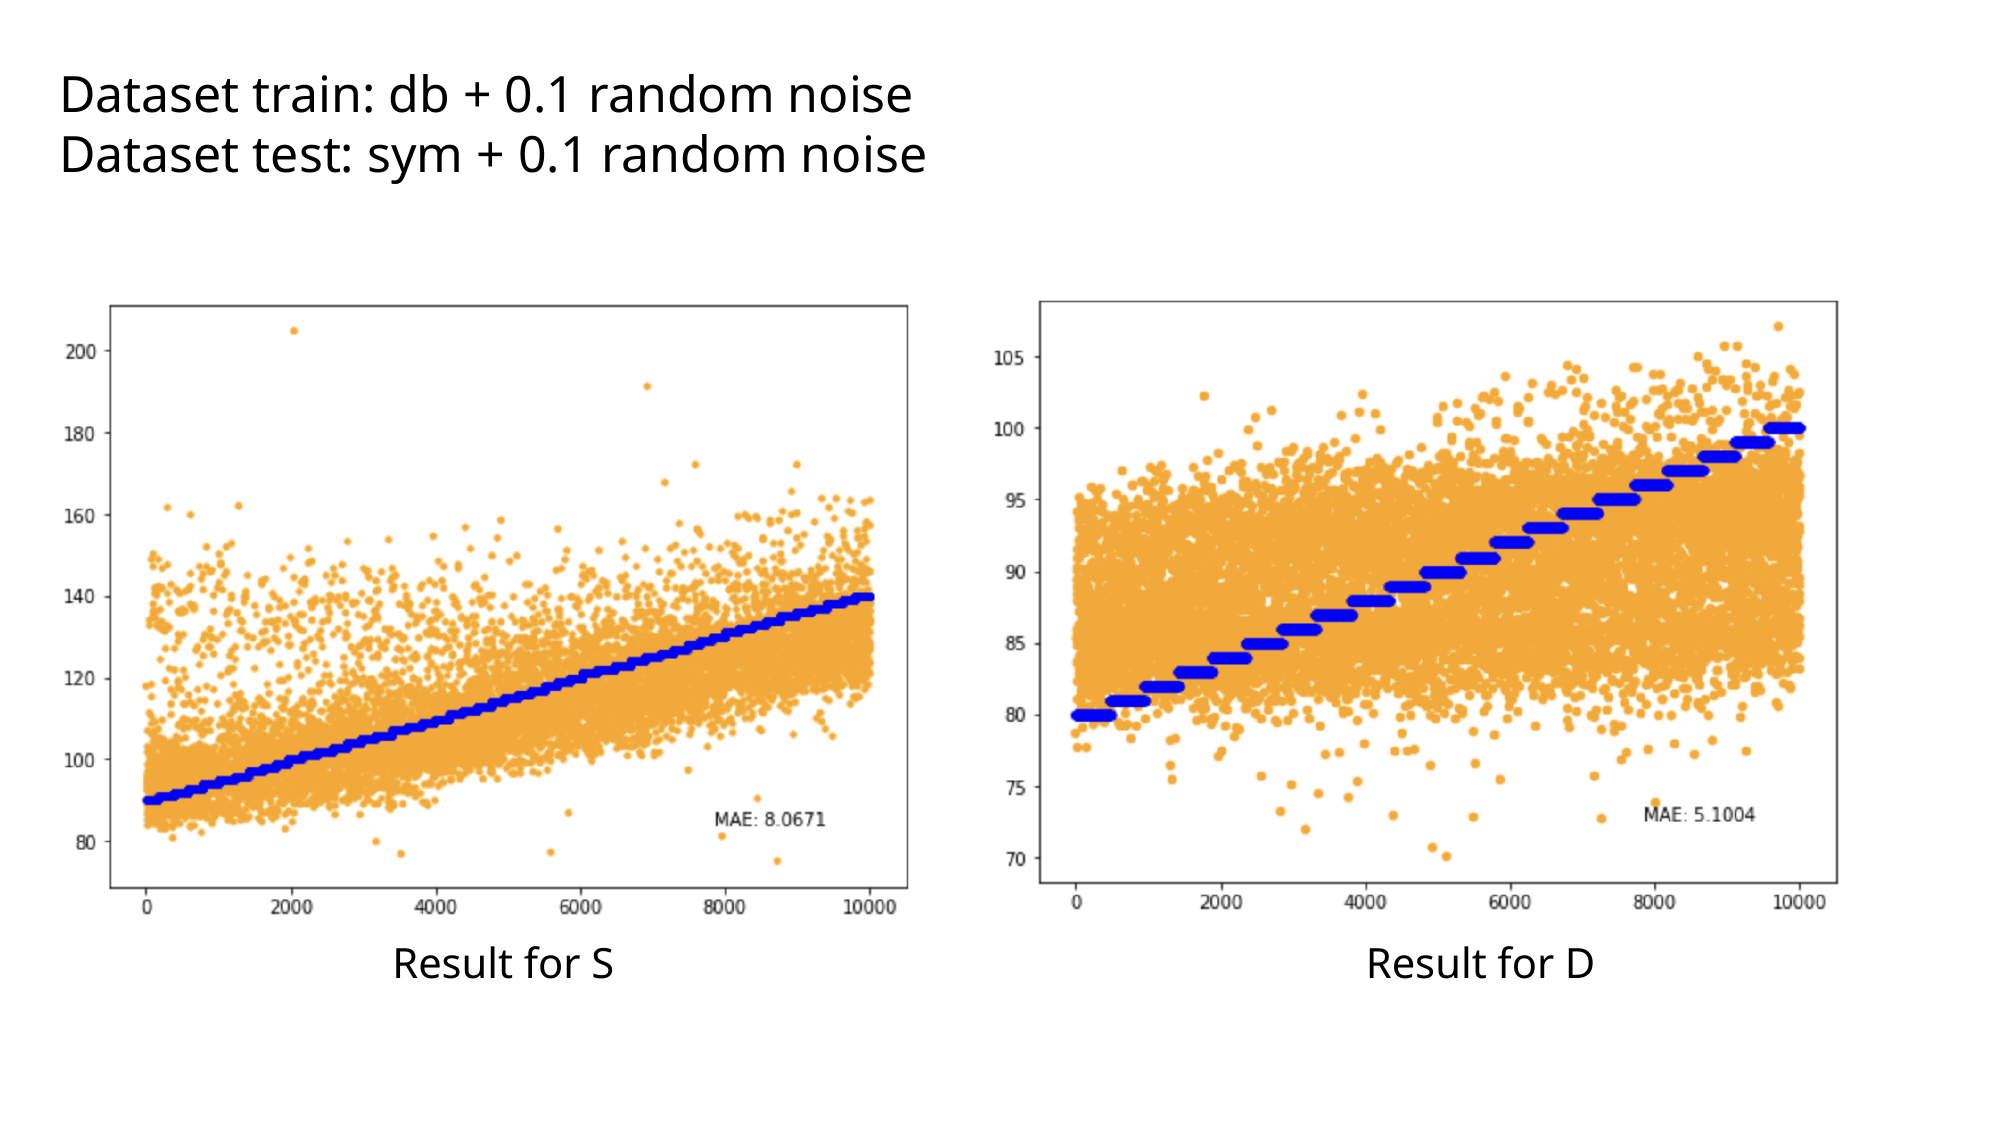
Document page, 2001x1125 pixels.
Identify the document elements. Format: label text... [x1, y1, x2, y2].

picture [979, 285, 1868, 930]
text_box Dataset train: db + 0.1 random noise Dataset test: sym + 0.1 random noise [44, 54, 1867, 190]
picture [43, 285, 933, 925]
text_box Result for D [1147, 930, 1814, 995]
text_box Result for S [170, 929, 837, 995]
